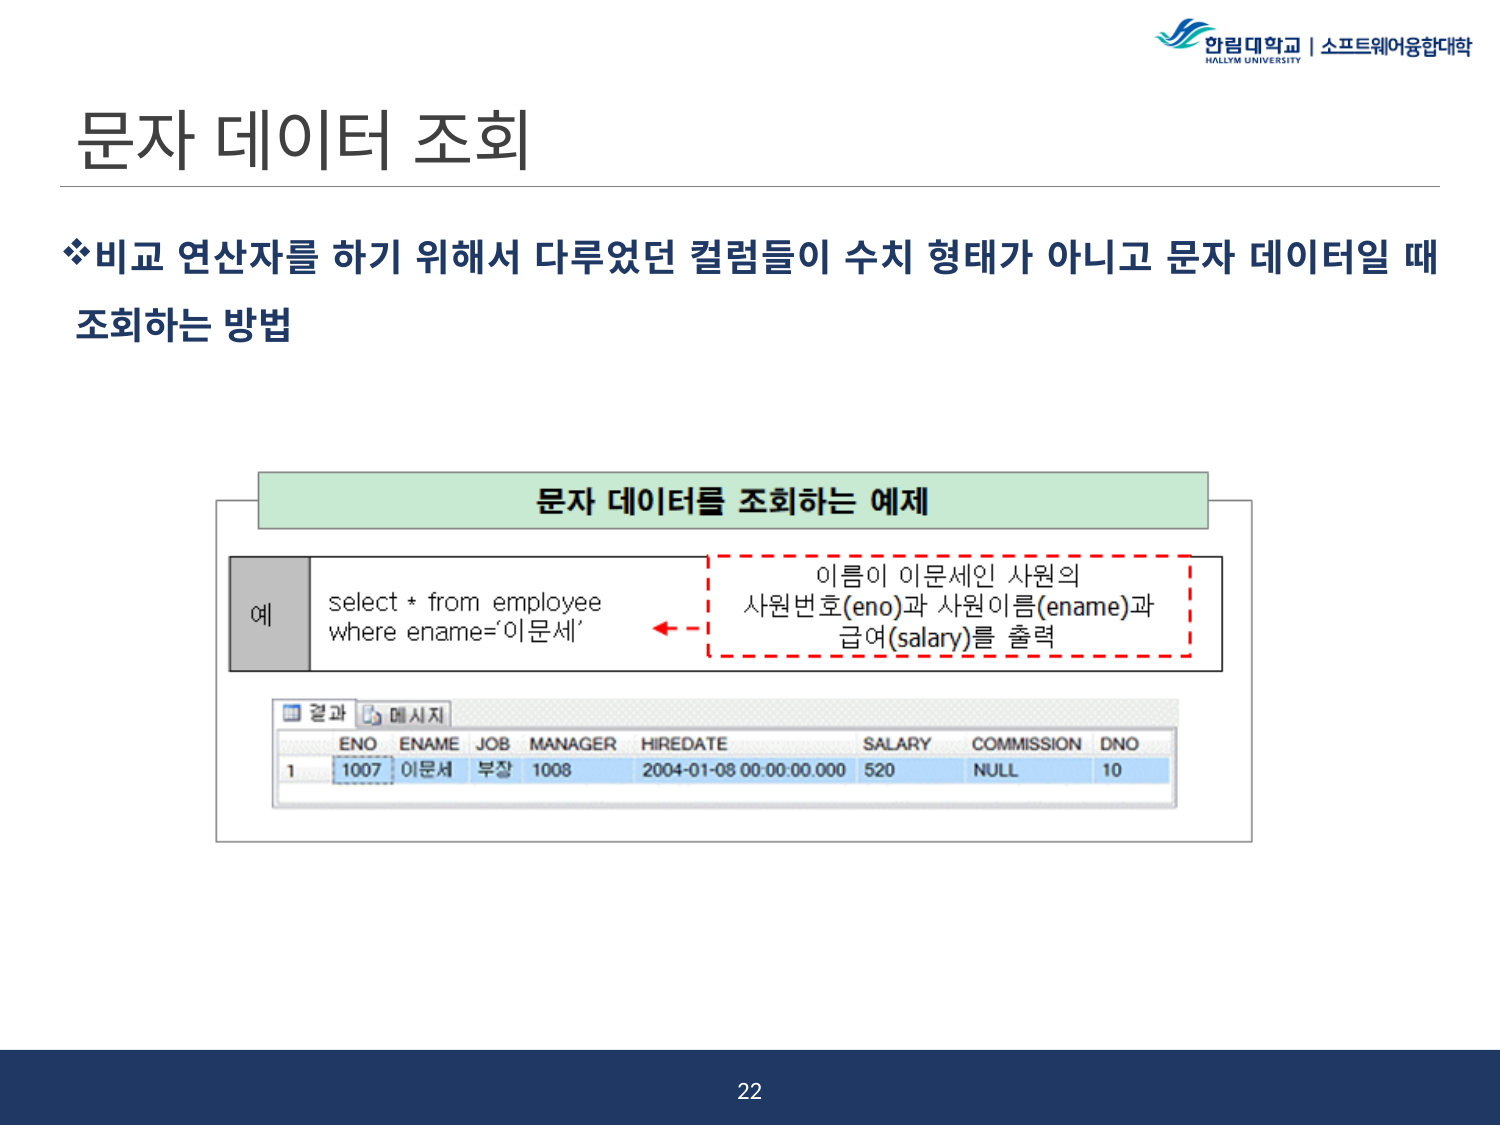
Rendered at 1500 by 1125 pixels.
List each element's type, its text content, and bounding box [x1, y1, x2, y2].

picture [197, 453, 1303, 858]
slide_number 21 [669, 1059, 831, 1120]
title 문자 데이터 조회 [60, 62, 1440, 187]
picture [1148, 7, 1483, 76]
list 비교 연산자를 하기 위해서 다루었던 컬럼들이 수치 형태가 아니고 문자 데이터일 때 조회하는 방법 [60, 204, 1440, 982]
